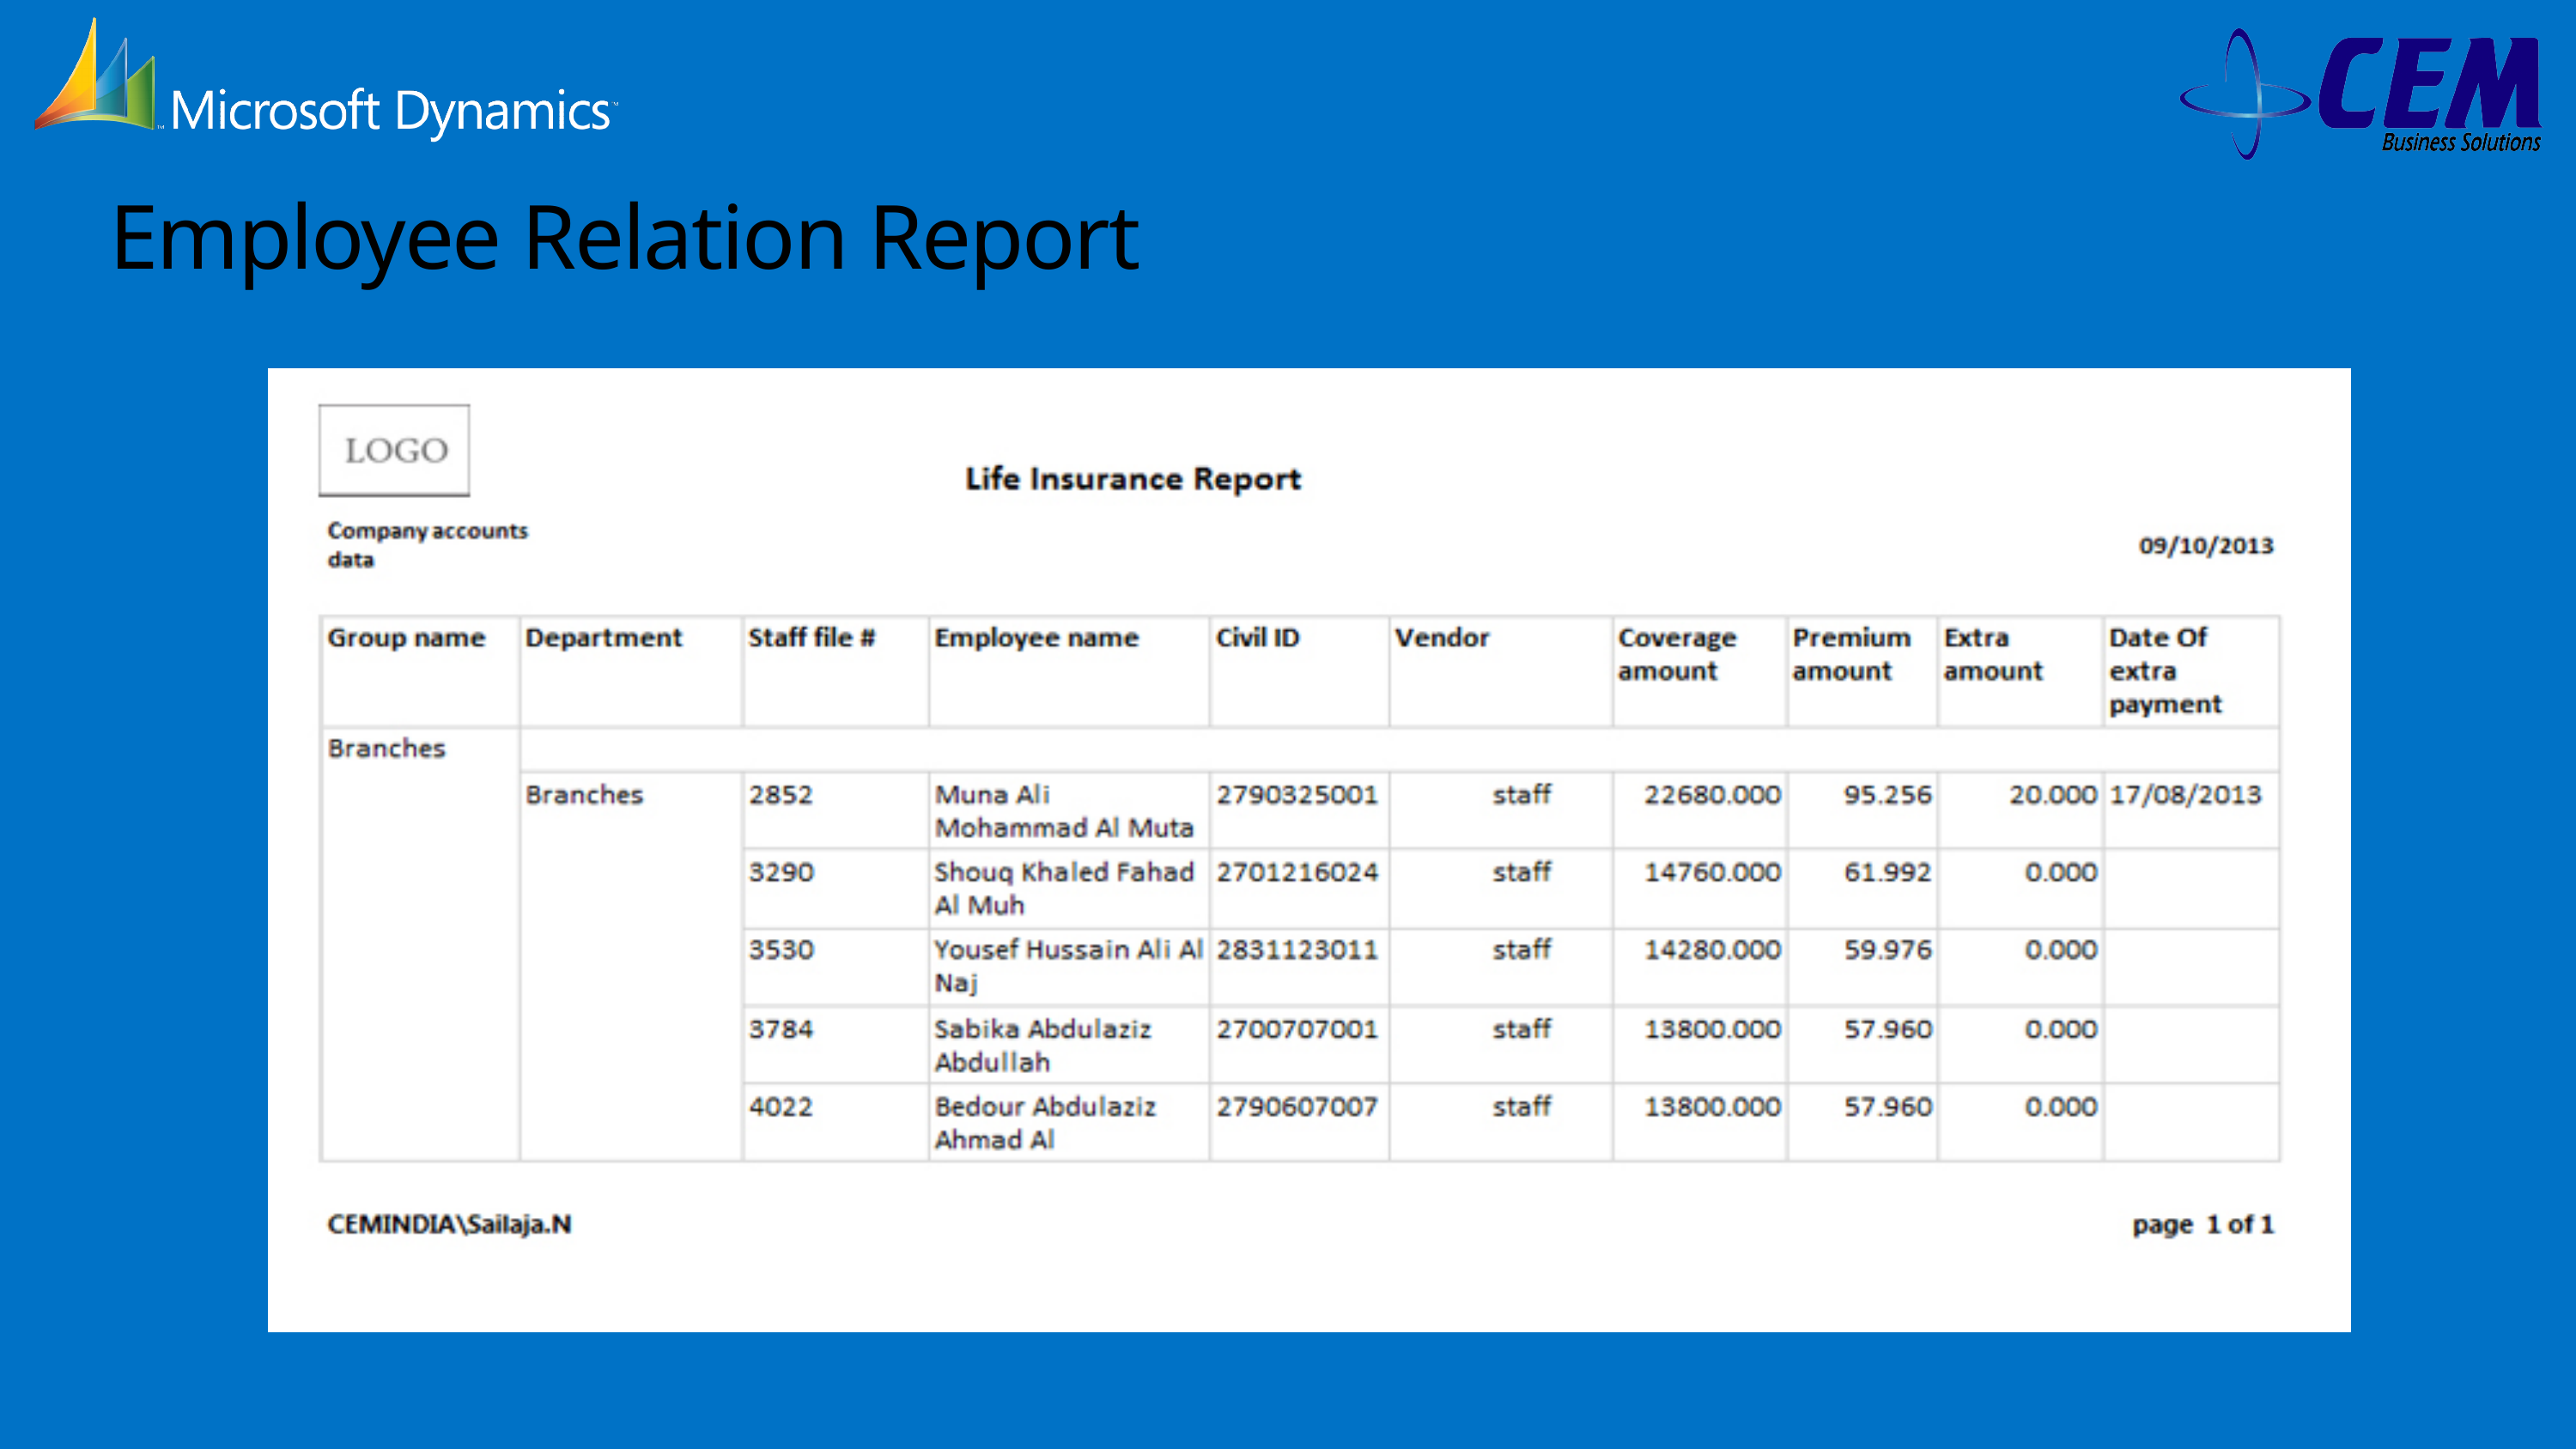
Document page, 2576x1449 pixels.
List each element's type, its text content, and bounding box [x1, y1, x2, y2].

picture [2166, 0, 2565, 188]
picture [33, 15, 620, 143]
title Employee Relation Report [109, 193, 2466, 290]
picture [267, 368, 2351, 1332]
